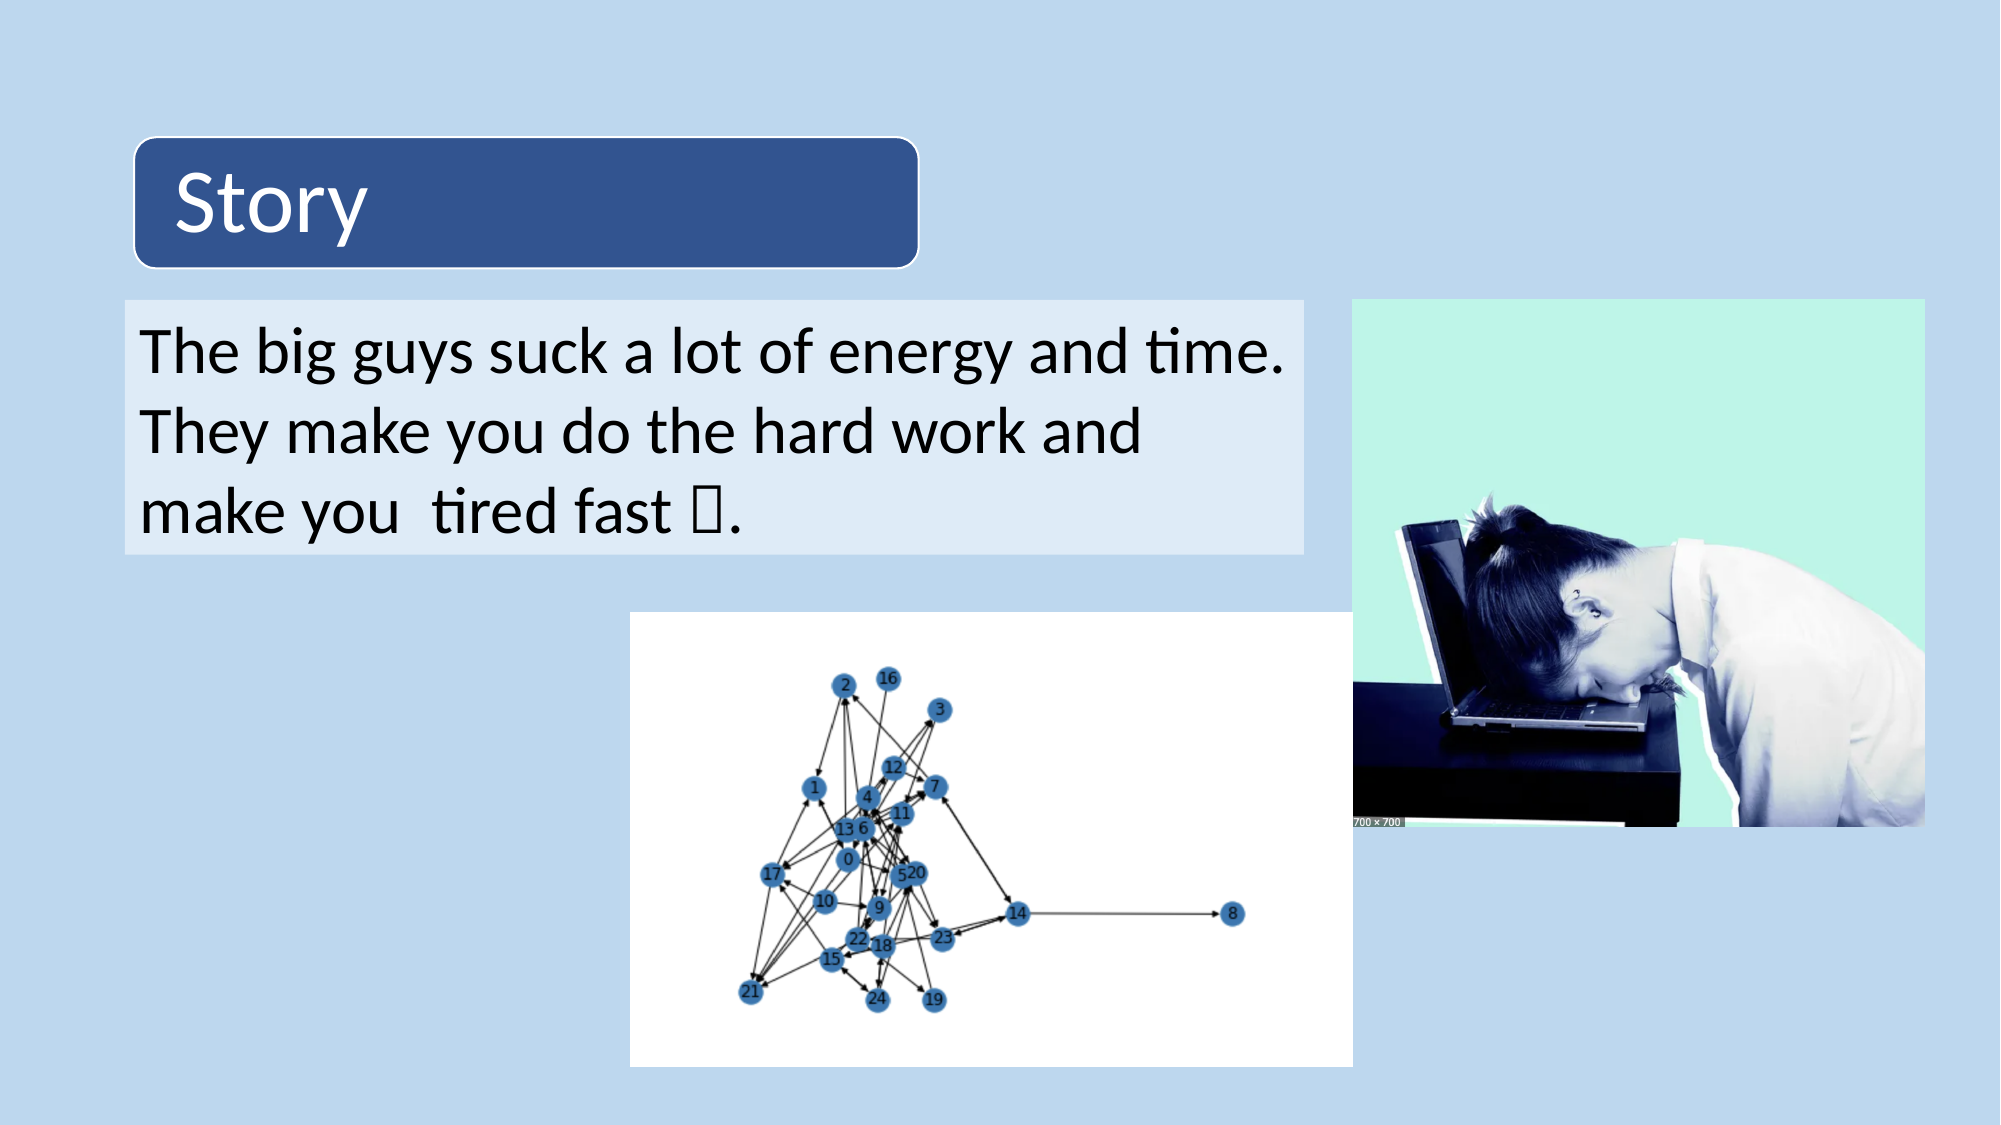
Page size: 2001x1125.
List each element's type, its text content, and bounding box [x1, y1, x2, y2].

text_box The big guys suck a lot of energy and time. They make you do the hard work and make you tired fast . [124, 299, 1304, 555]
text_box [134, 137, 919, 269]
picture [630, 299, 1925, 1067]
